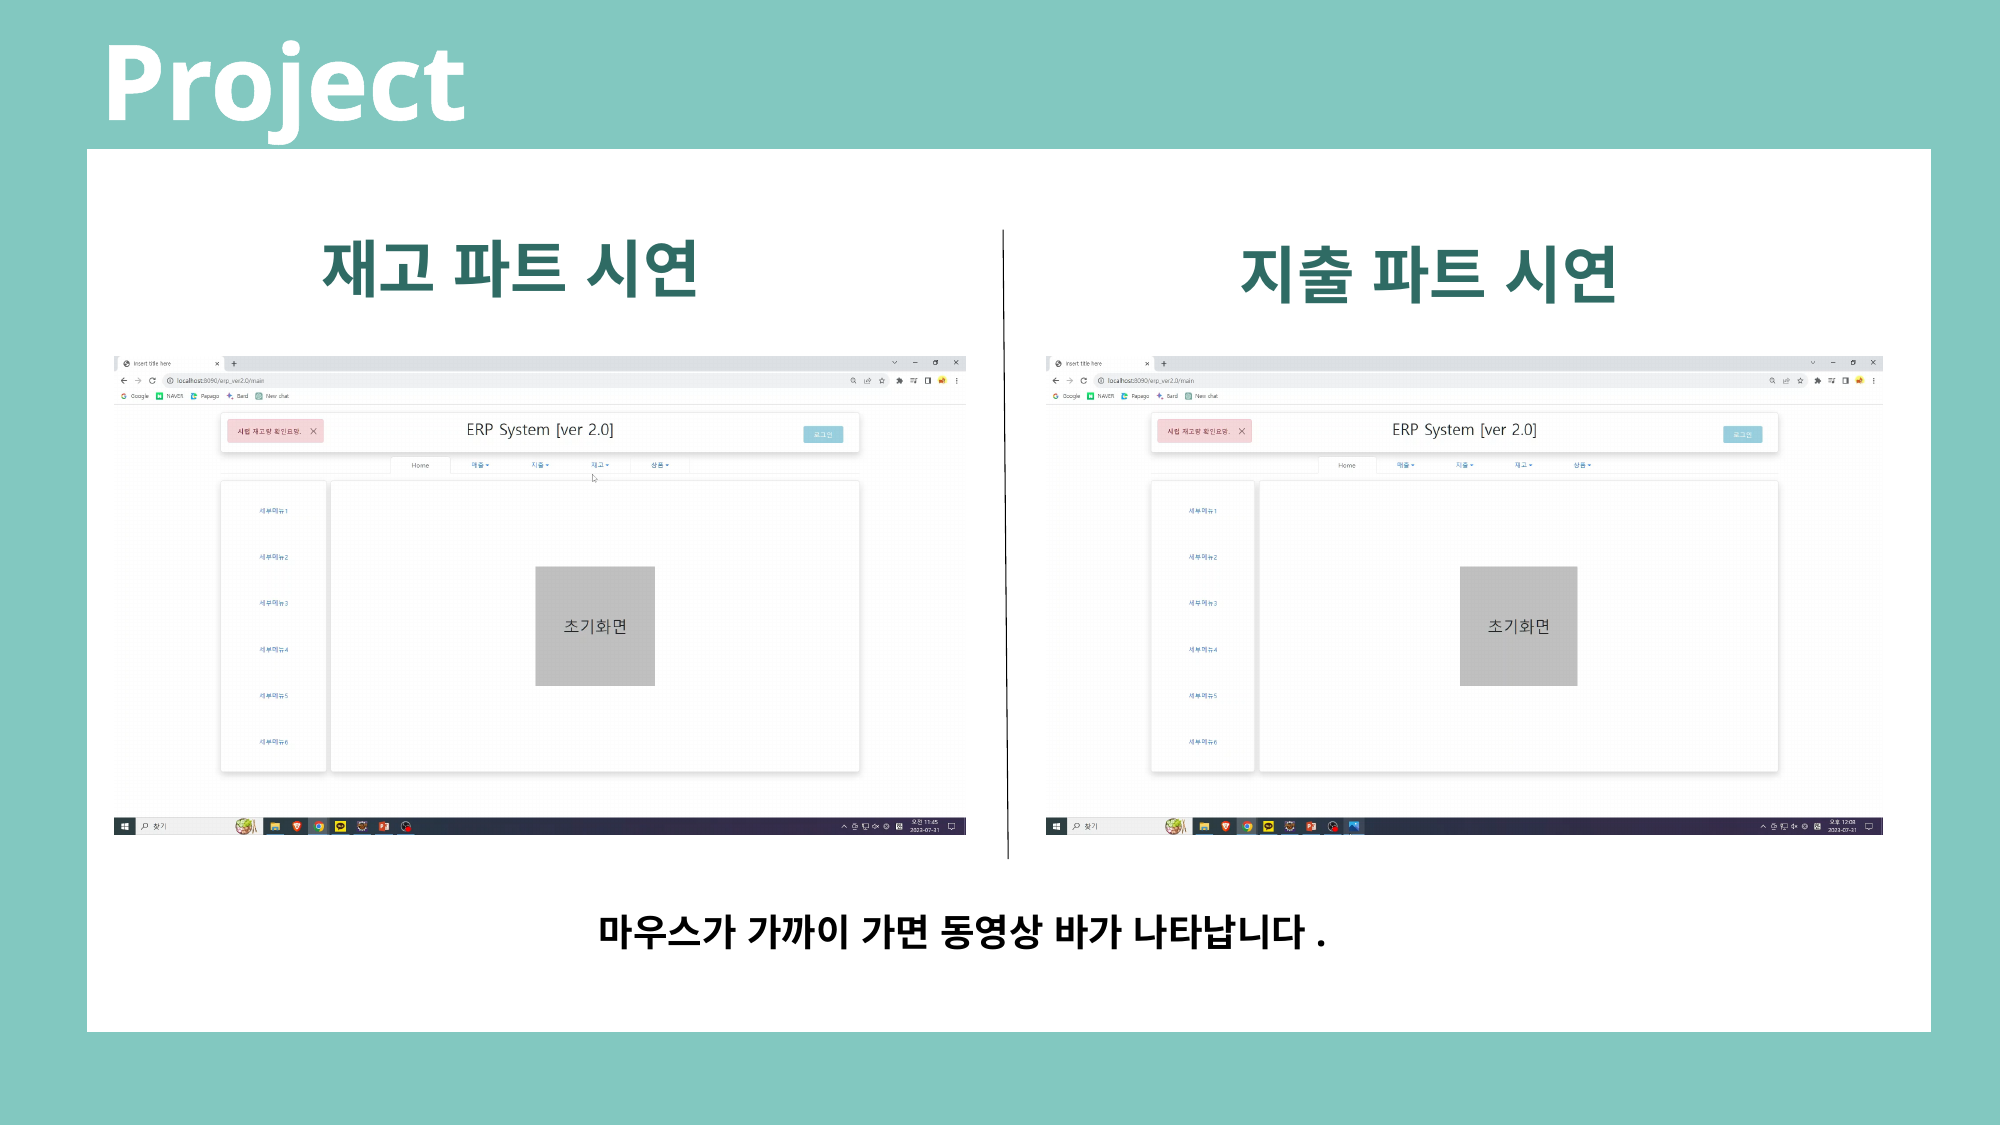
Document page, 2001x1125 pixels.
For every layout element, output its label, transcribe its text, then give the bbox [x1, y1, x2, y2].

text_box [1045, 356, 1884, 836]
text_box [113, 356, 966, 836]
text_box Project [85, 8, 655, 148]
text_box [1003, 229, 1009, 859]
text_box 지출 파트 시연 [1225, 228, 1705, 319]
text_box 마우스가 가까이 가면 동영상 바가 나타납니다. [584, 901, 1508, 962]
text_box 재고 파트 시연 [306, 222, 786, 313]
text_box Phone) +82 010-3655-9079E-mail) dsh21389@naver.comGithub) github.com/dosu89Notion) [87, 149, 1931, 1032]
